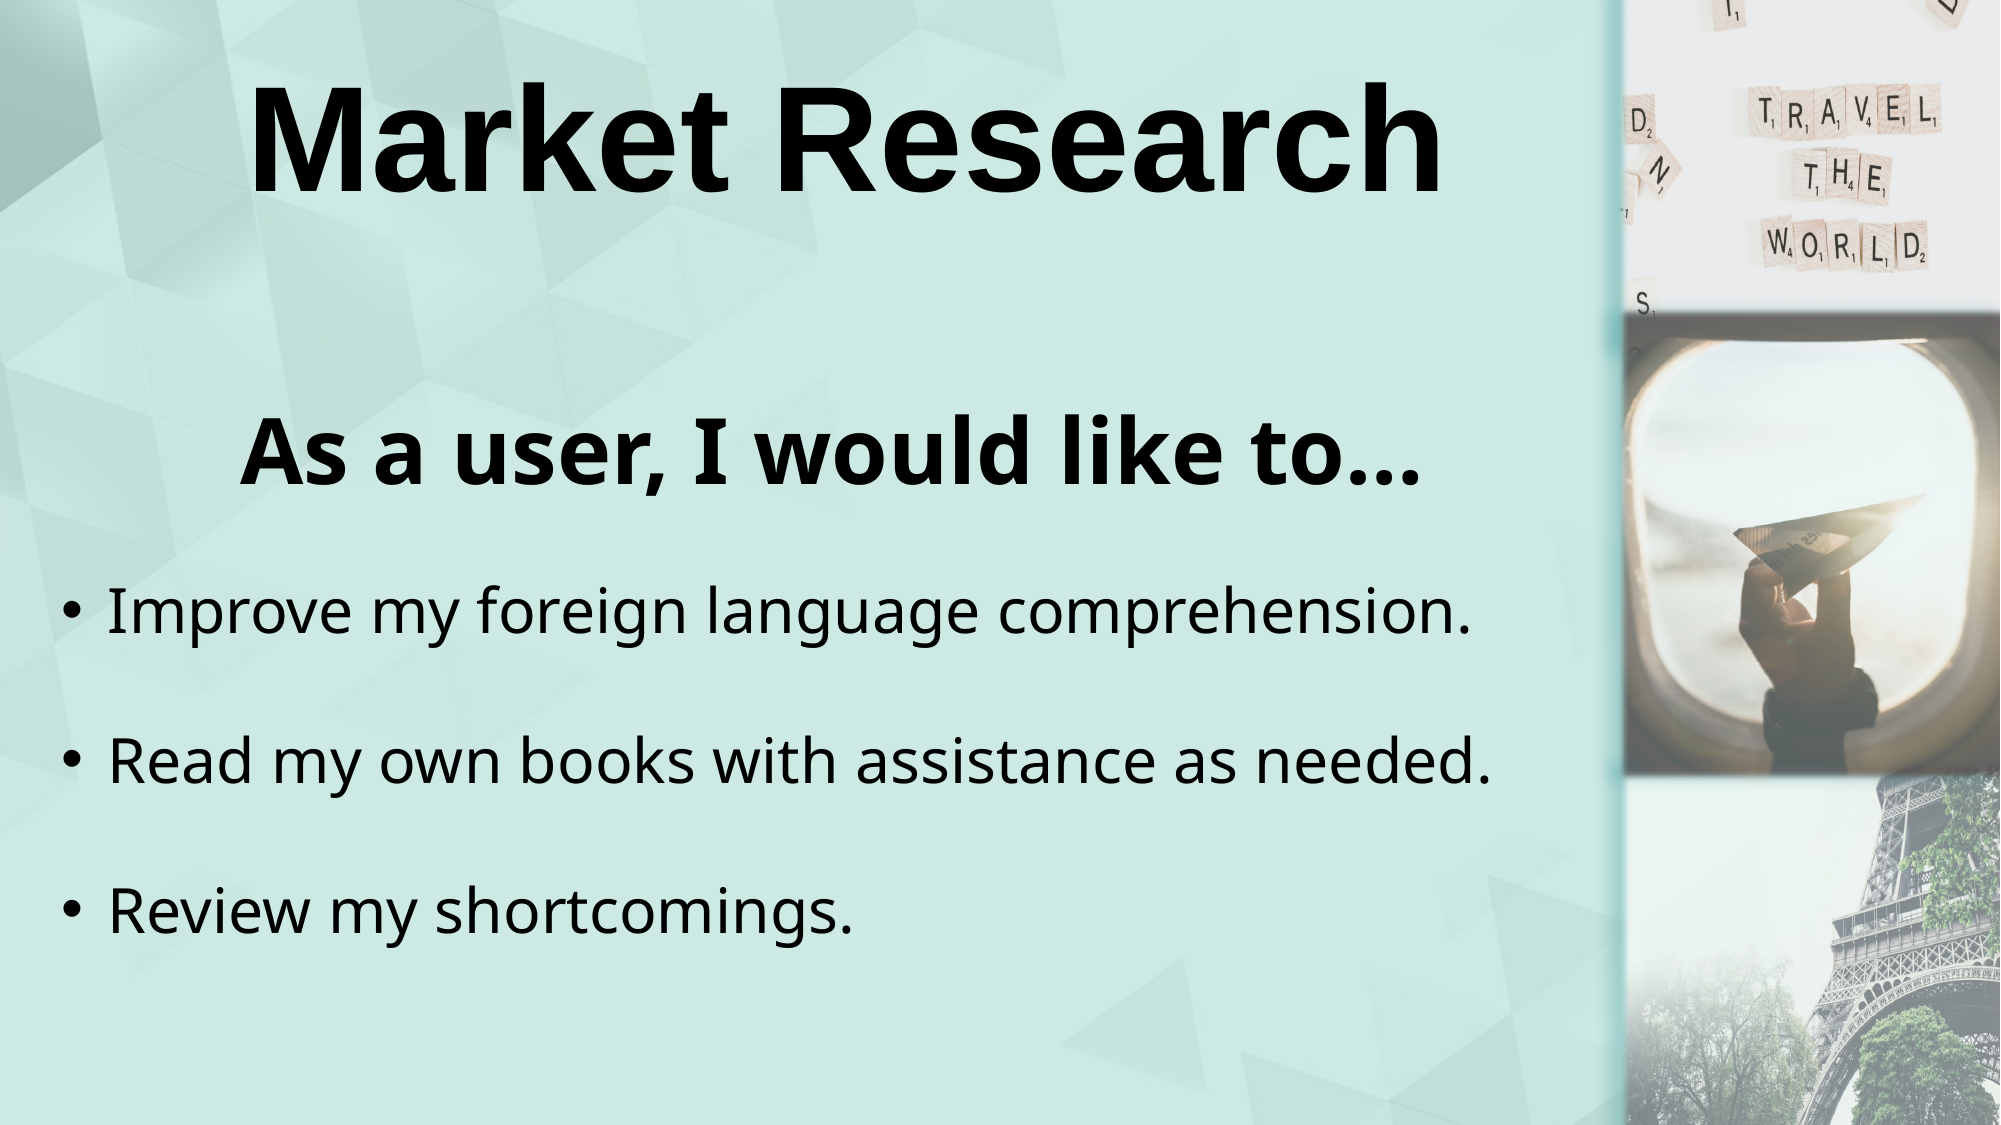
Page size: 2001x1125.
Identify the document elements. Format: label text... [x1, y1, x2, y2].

text_box [1627, 0, 2000, 306]
text_box As a user, I would like to… [0, 353, 1596, 557]
text_box [0, 0, 1595, 353]
text_box Market Research [232, 34, 1463, 229]
text_box [1628, 779, 2000, 1125]
text_box [1626, 314, 2000, 779]
text_box Improve my foreign language comprehension. Read my own books with assistance as needed. Review my shortcomings. [46, 503, 1598, 990]
text_box [0, 557, 1598, 1125]
